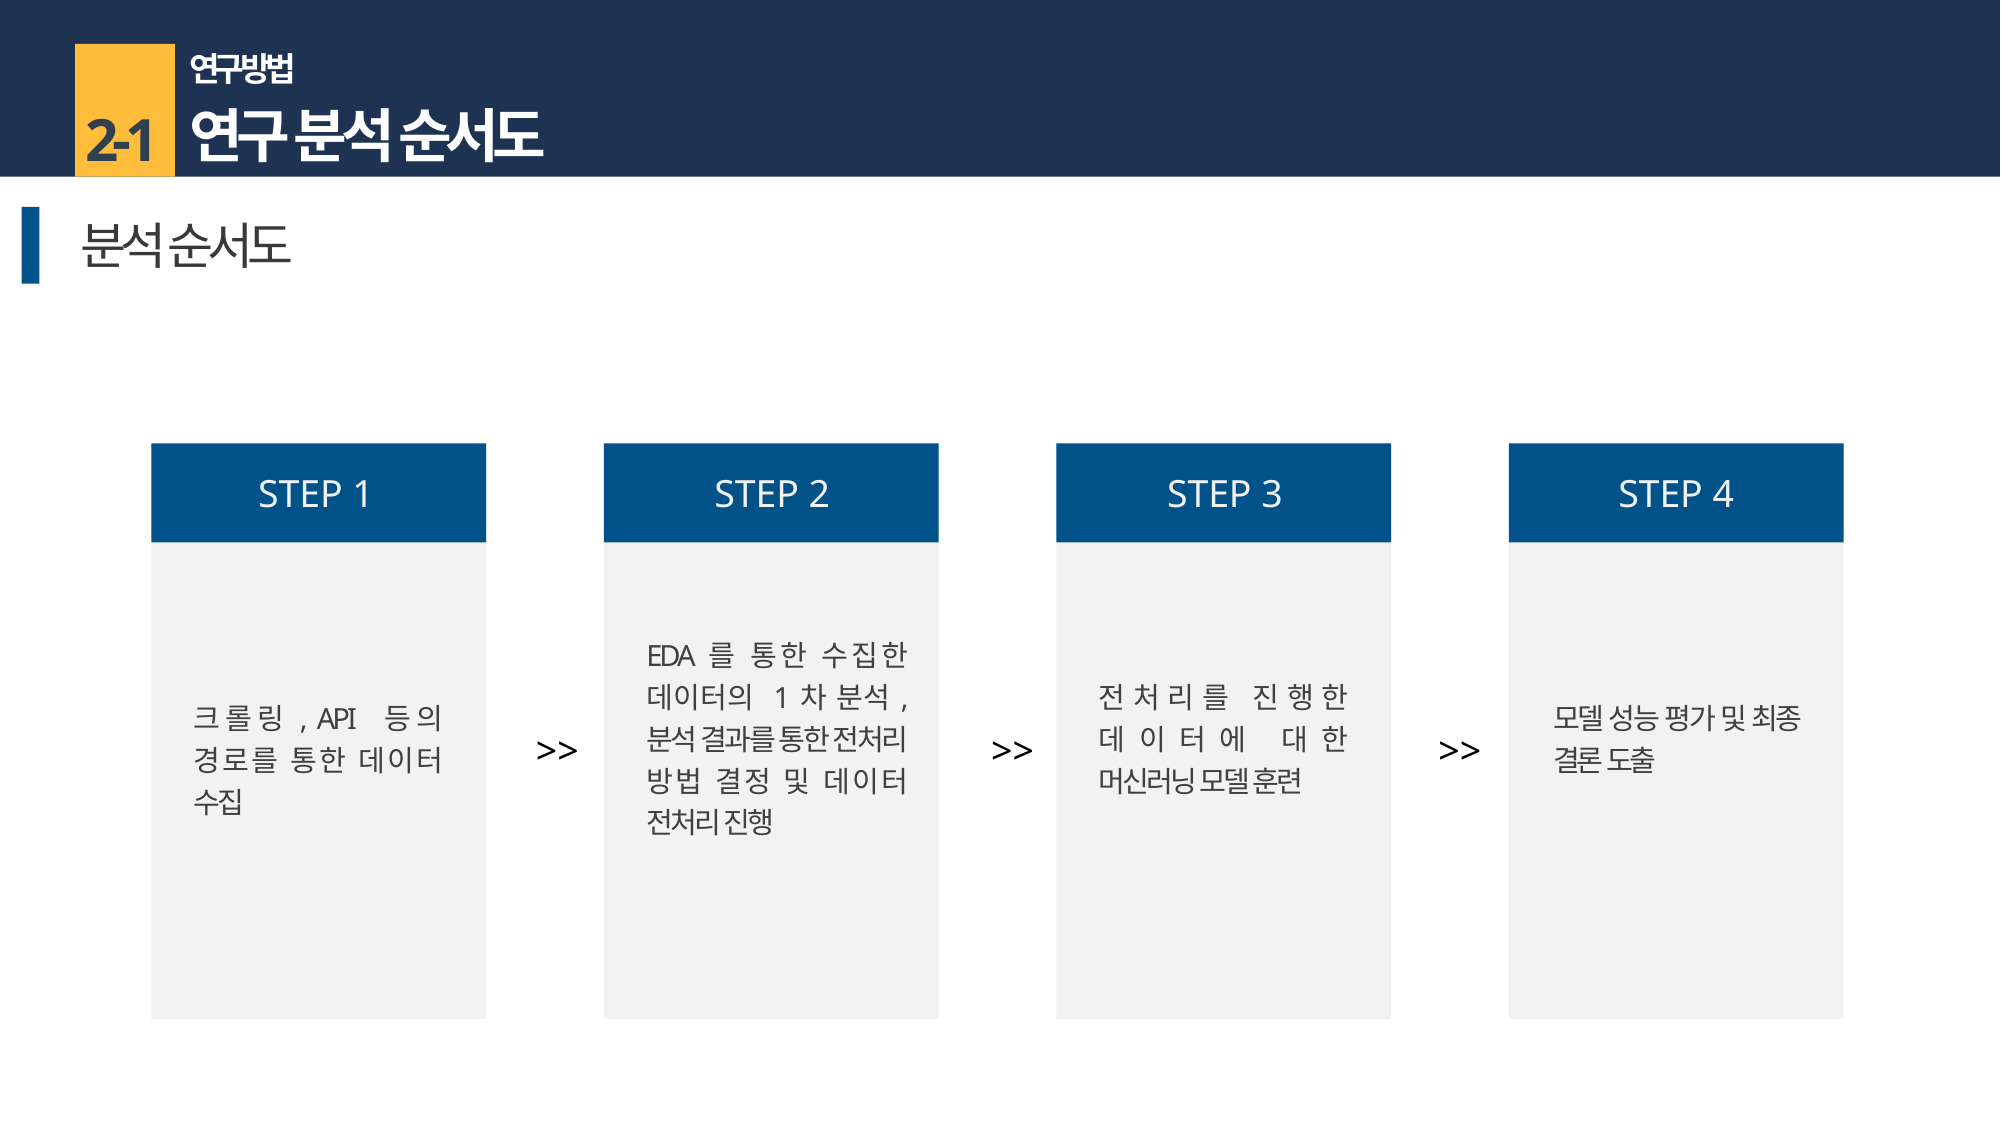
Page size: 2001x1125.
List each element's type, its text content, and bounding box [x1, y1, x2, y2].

text_box STEP 3 [1152, 462, 1298, 522]
text_box [21, 206, 40, 285]
text_box 전처리를 진행한 데이터에 대한 머신러닝 모델 훈련 [1084, 665, 1361, 806]
text_box [1508, 543, 1845, 1020]
text_box >> [976, 720, 1049, 780]
text_box [603, 543, 940, 1020]
text_box 크롤링, API 등의 경로를 통한 데이터 수집 [179, 686, 456, 827]
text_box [0, 0, 2000, 182]
text_box STEP 2 [699, 462, 846, 522]
text_box [150, 442, 487, 543]
text_box STEP 1 [243, 462, 389, 522]
text_box STEP 4 [1603, 462, 1750, 522]
text_box EDA를 통한 수집한 데이터의 1차 분석, 분석 결과를 통한 전처리 방법 결정 및 데이터 전처리 진행 [631, 622, 921, 848]
text_box [1055, 543, 1392, 1020]
text_box [150, 543, 487, 1020]
text_box >> [521, 720, 594, 780]
text_box 모델 성능 평가 및 최종 결론 도출 [1538, 686, 1815, 786]
text_box [603, 442, 940, 543]
text_box [1508, 442, 1845, 543]
text_box [1055, 442, 1392, 543]
text_box >> [1423, 720, 1497, 780]
text_box 분석 순서도 [65, 207, 309, 283]
